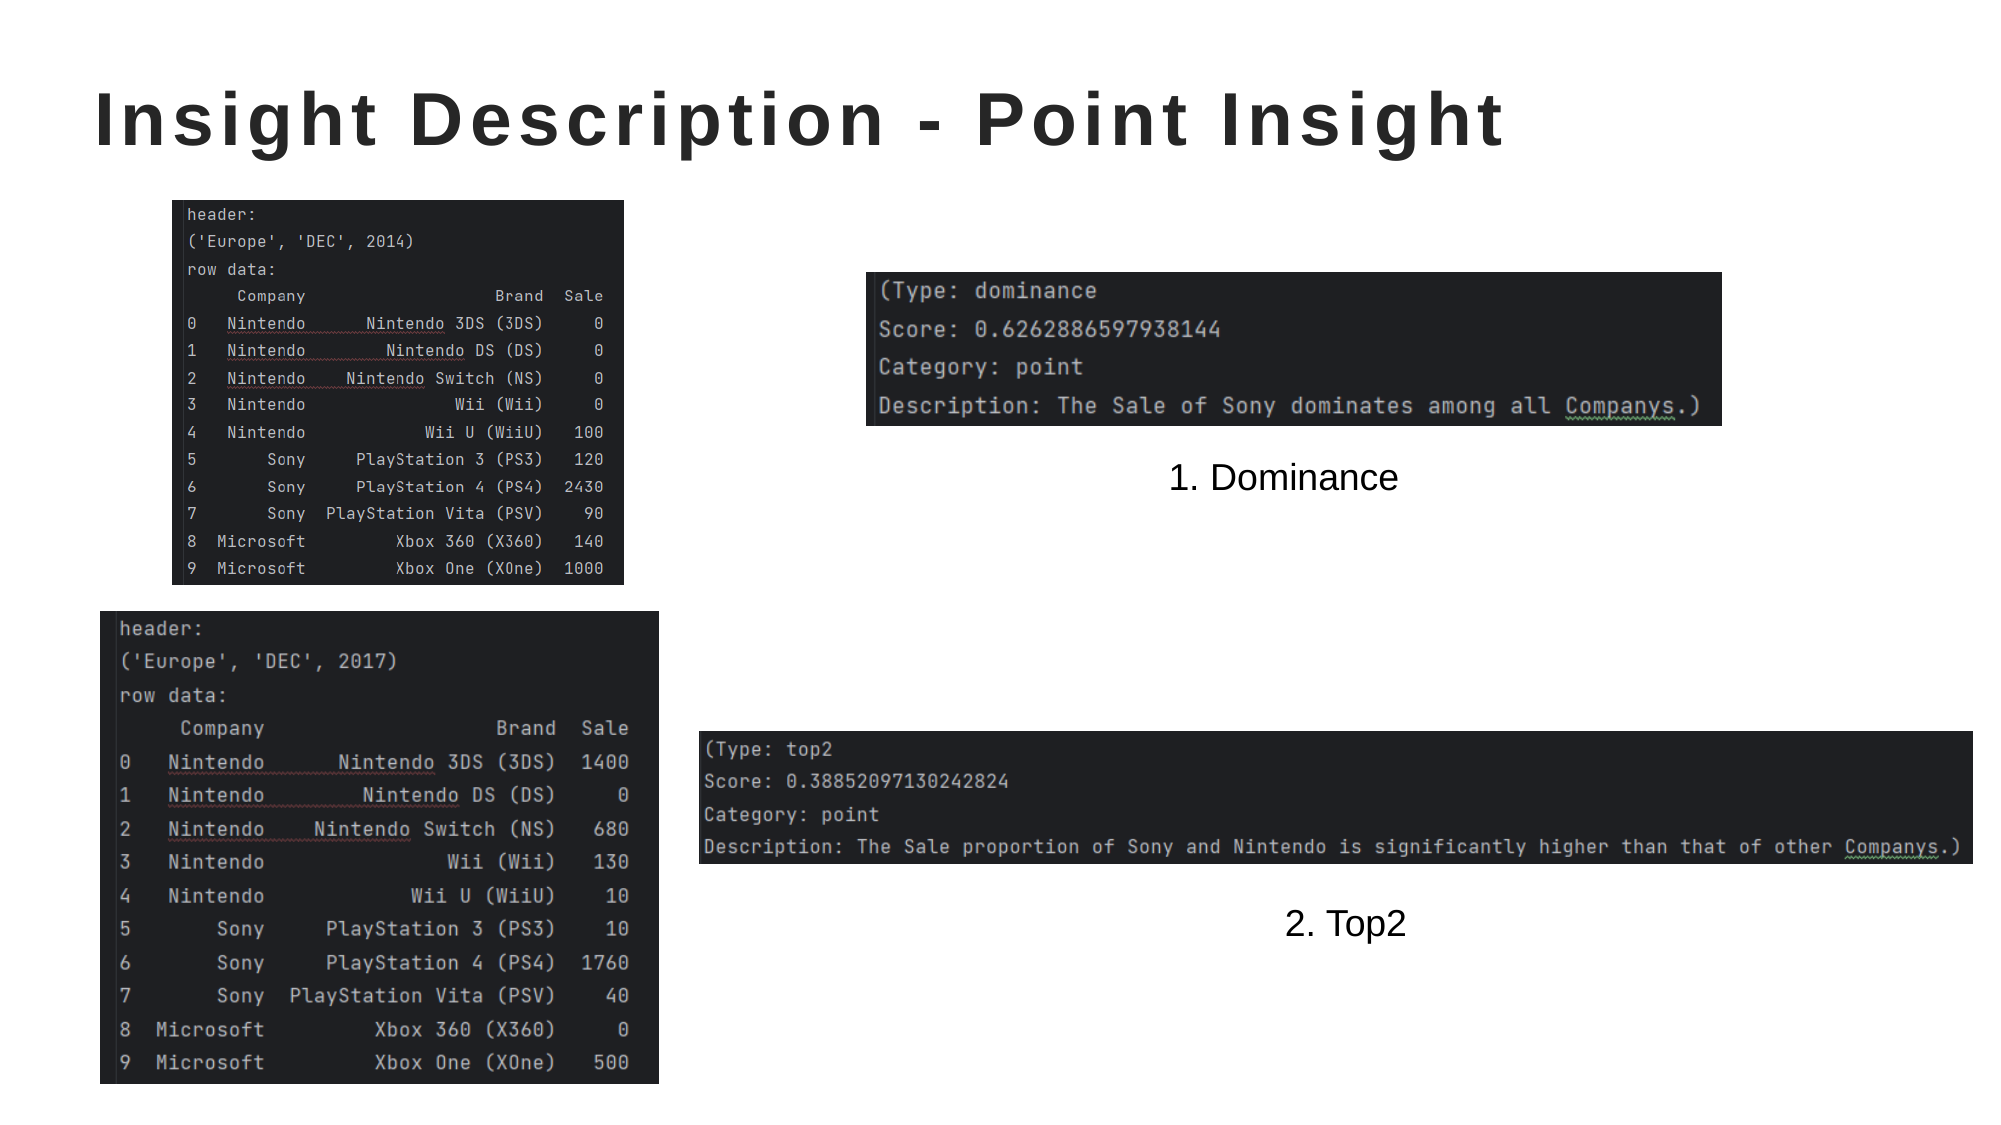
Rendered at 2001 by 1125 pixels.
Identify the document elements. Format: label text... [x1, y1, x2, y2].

title Insight Description - Point Insight [79, 57, 1879, 174]
text_box 2. Top2 [1270, 891, 1447, 951]
picture [99, 611, 659, 1084]
picture [698, 731, 1973, 865]
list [172, 199, 624, 585]
text_box 1. Dominance [1153, 445, 1435, 506]
picture [865, 272, 1723, 426]
